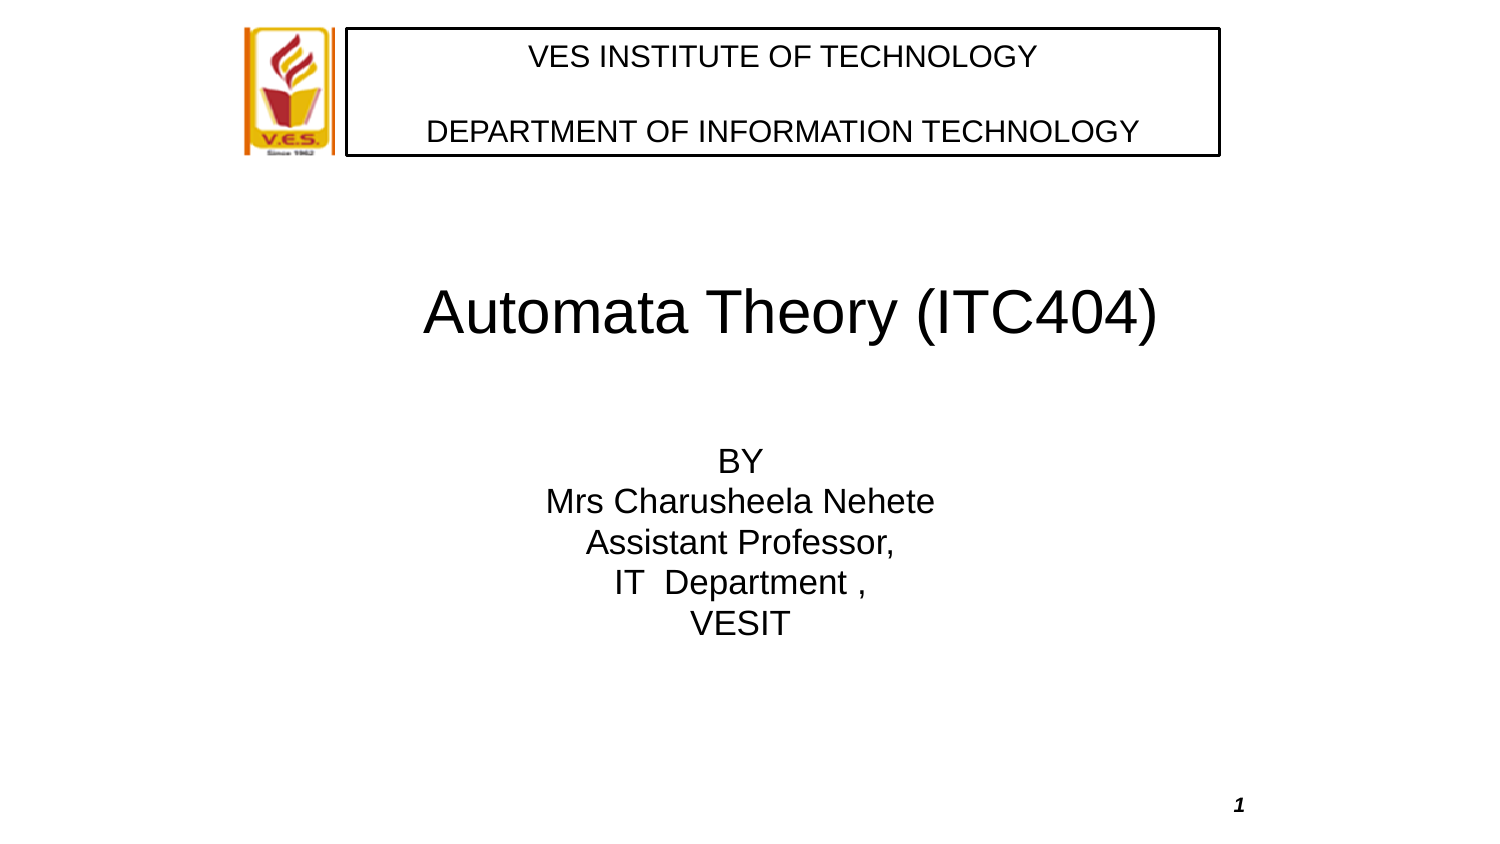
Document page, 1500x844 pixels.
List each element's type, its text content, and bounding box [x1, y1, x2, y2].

text_box VES INSTITUTE OF TECHNOLOGY DEPARTMENT OF INFORMATION TECHNOLOGY [346, 28, 1220, 156]
slide_number ‹#› [993, 782, 1257, 827]
title Automata Theory (ITC404) [271, 217, 1313, 399]
picture [240, 21, 335, 163]
subtitle BY Mrs Charusheela Nehete Assistant Professor, IT Department , VESIT [346, 440, 1135, 657]
